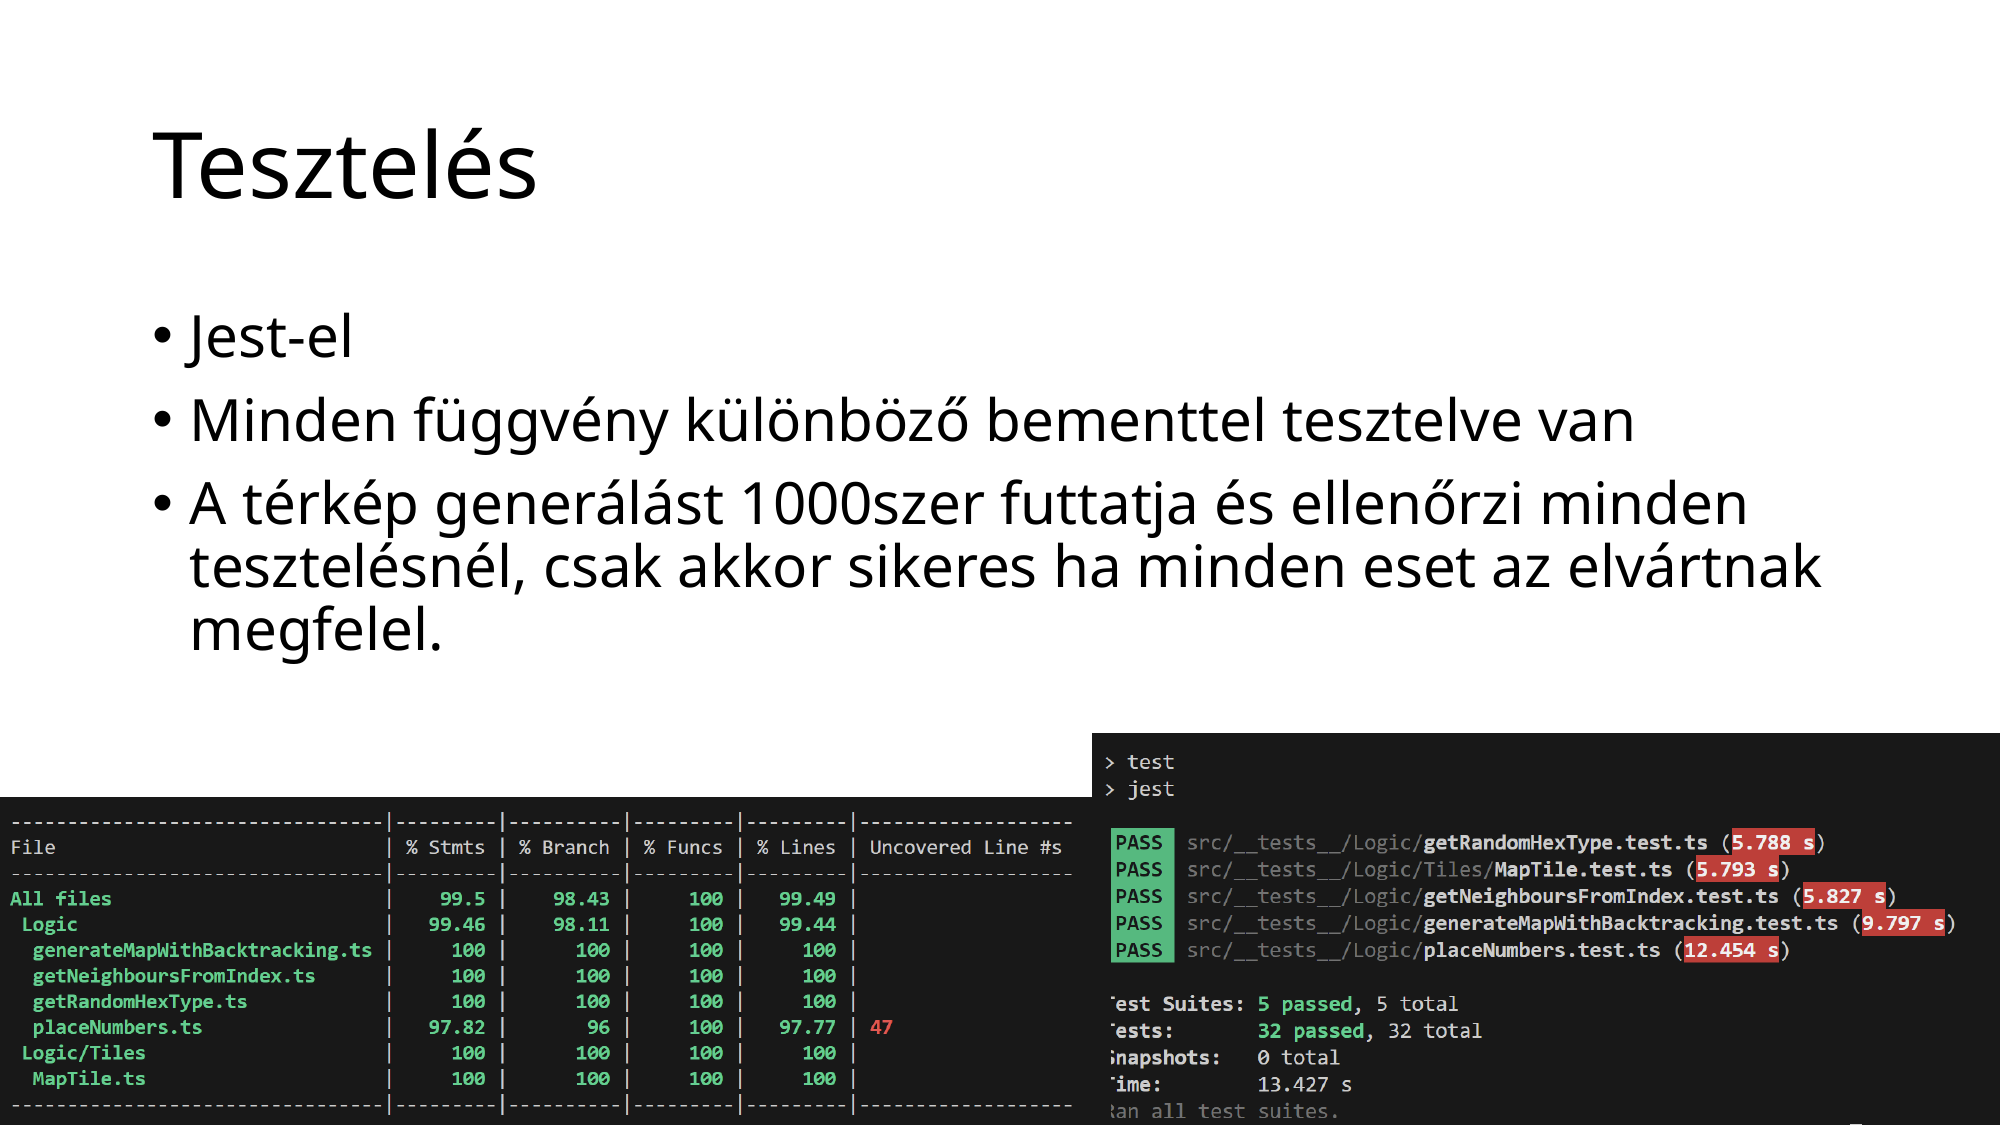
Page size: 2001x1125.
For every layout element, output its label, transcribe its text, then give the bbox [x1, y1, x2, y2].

title Tesztelés [137, 59, 1863, 278]
picture [0, 732, 2000, 1125]
list Jest-el Minden függvény különböző bementtel tesztelve van A térkép generálást 1000szer futtatja és ellenőrzi minden tesztelésnél, csak akkor sikeres ha minden eset az elvártnak megfelel. [137, 299, 1863, 796]
